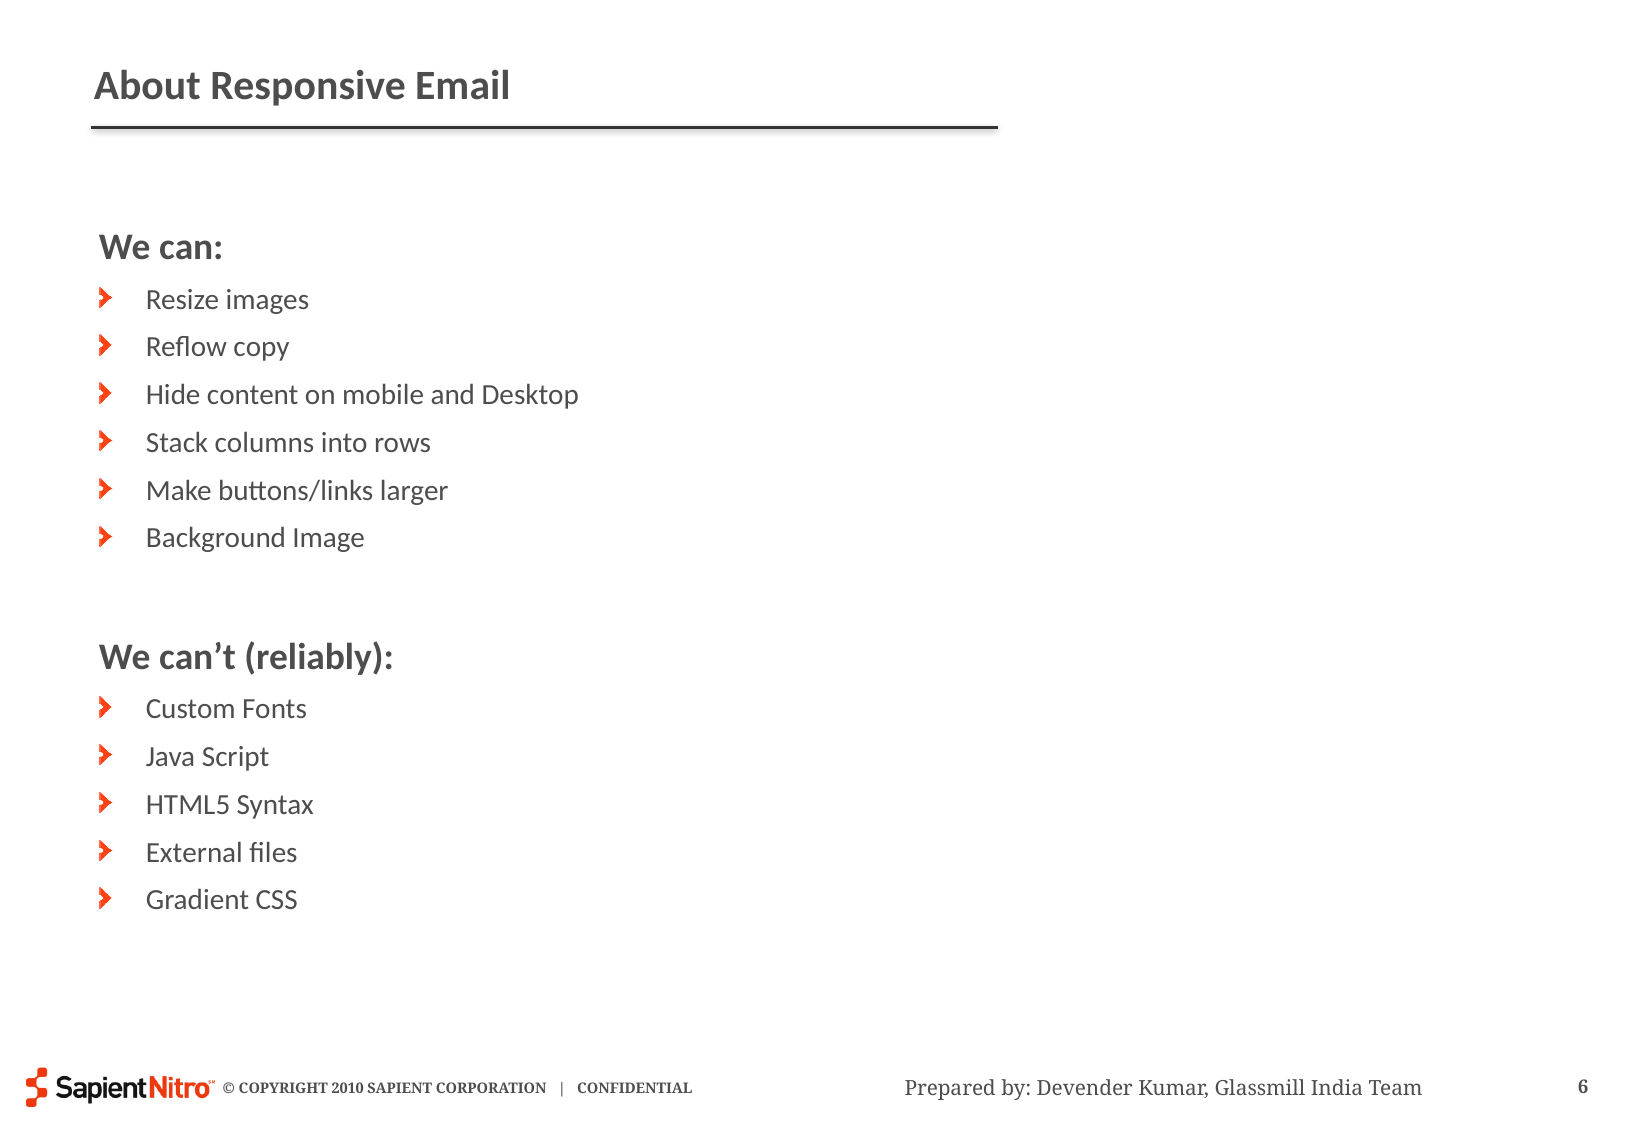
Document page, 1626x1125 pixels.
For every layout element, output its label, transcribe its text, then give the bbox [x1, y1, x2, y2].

picture [98, 840, 113, 861]
list We can: Resize images Reflow copy Hide content on mobile and Desktop Stack columns into rows Make buttons/links larger Background Image We can’t (reliably): Custom Fonts Java Script HTML5 Syntax External files Gradient CSS [83, 154, 1533, 1049]
picture [98, 887, 113, 909]
picture [98, 696, 113, 718]
picture [98, 744, 113, 765]
title About Responsive Email [78, 50, 1543, 133]
picture [26, 1067, 215, 1107]
picture [98, 287, 113, 308]
picture [98, 526, 113, 547]
picture [98, 430, 113, 451]
picture [98, 478, 113, 499]
picture [98, 334, 113, 356]
picture [98, 382, 113, 404]
picture [98, 792, 113, 813]
